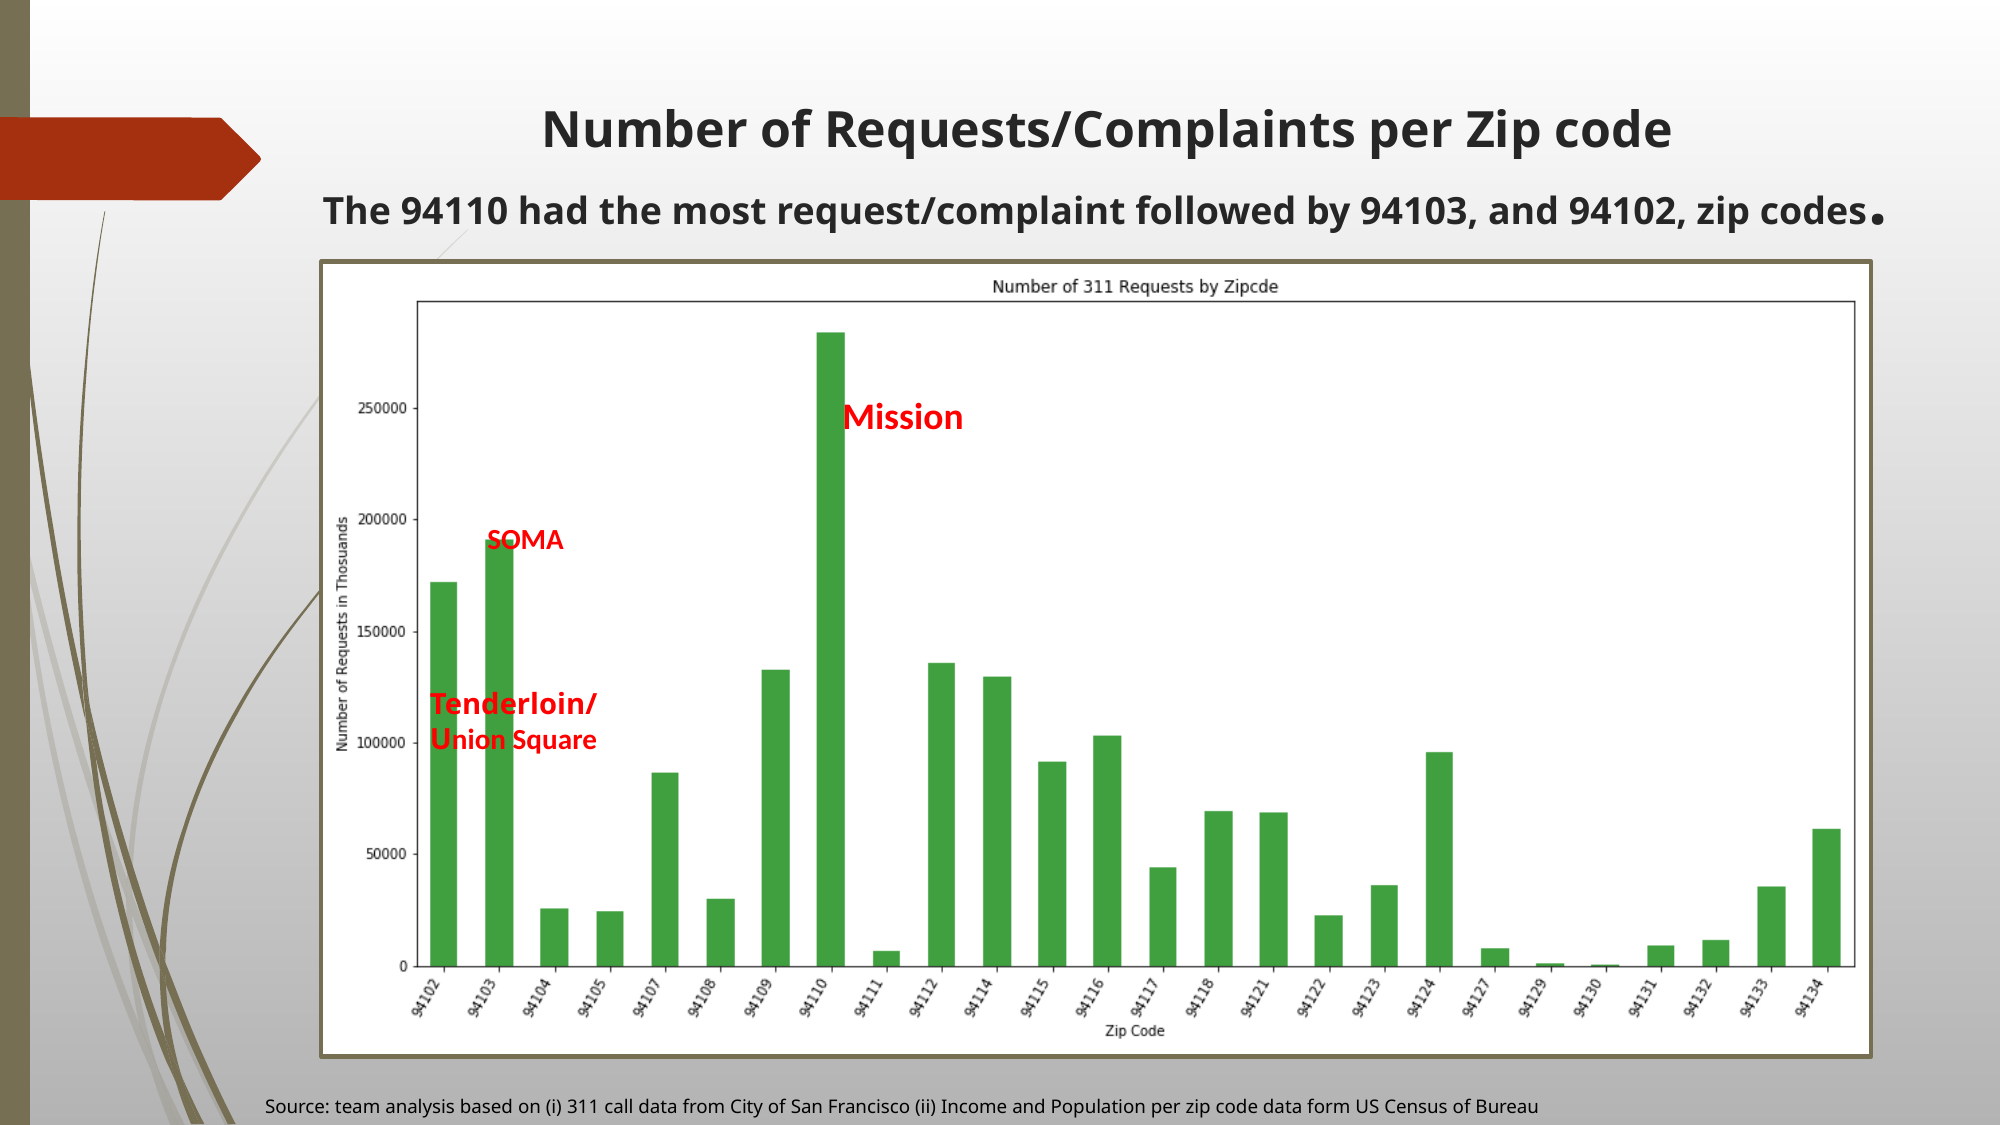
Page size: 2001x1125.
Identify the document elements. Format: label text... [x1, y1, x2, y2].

title Number of Requests/Complaints per Zip code The 94110 had the most request/complaint followed by 94103, and 94102, zip codes. [307, 89, 1907, 300]
text_box Source: team analysis based on (i) 311 call data from City of San Francisco (ii) Income and Population per zip code data form US Census of Bureau [250, 1087, 2000, 1125]
picture [323, 263, 1869, 1055]
